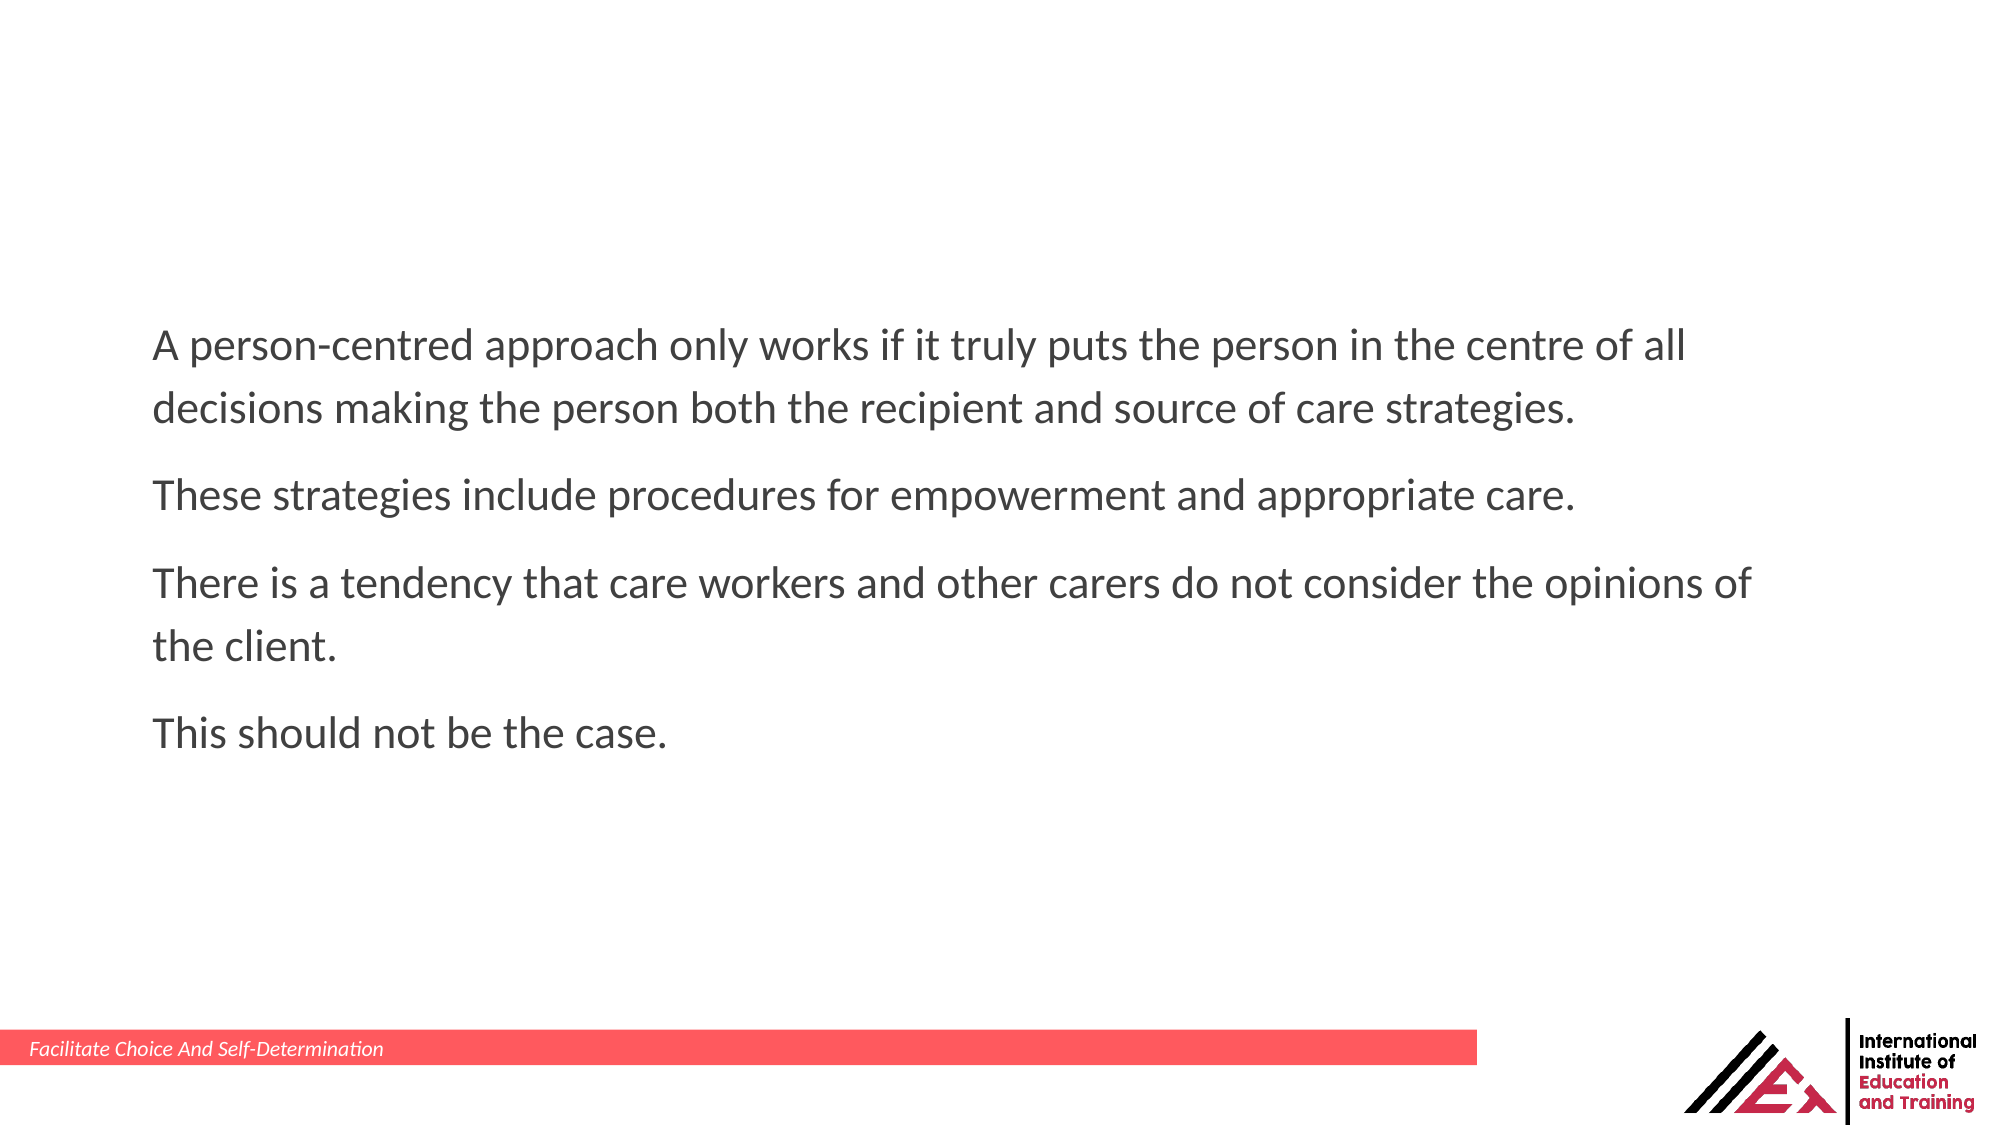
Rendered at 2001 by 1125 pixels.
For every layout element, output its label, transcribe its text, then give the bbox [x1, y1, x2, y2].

picture [1683, 1018, 1976, 1125]
text_box Facilitate Choice And Self-Determination [0, 1029, 1478, 1066]
list A person-centred approach only works if it truly puts the person in the centre of all decisions making the person both the recipient and source of care strategies. These strategies include procedures for empowerment and appropriate care. There is a tendency that care workers and other carers do not consider the opinions of the client. This should not be the case. [137, 299, 1793, 1014]
